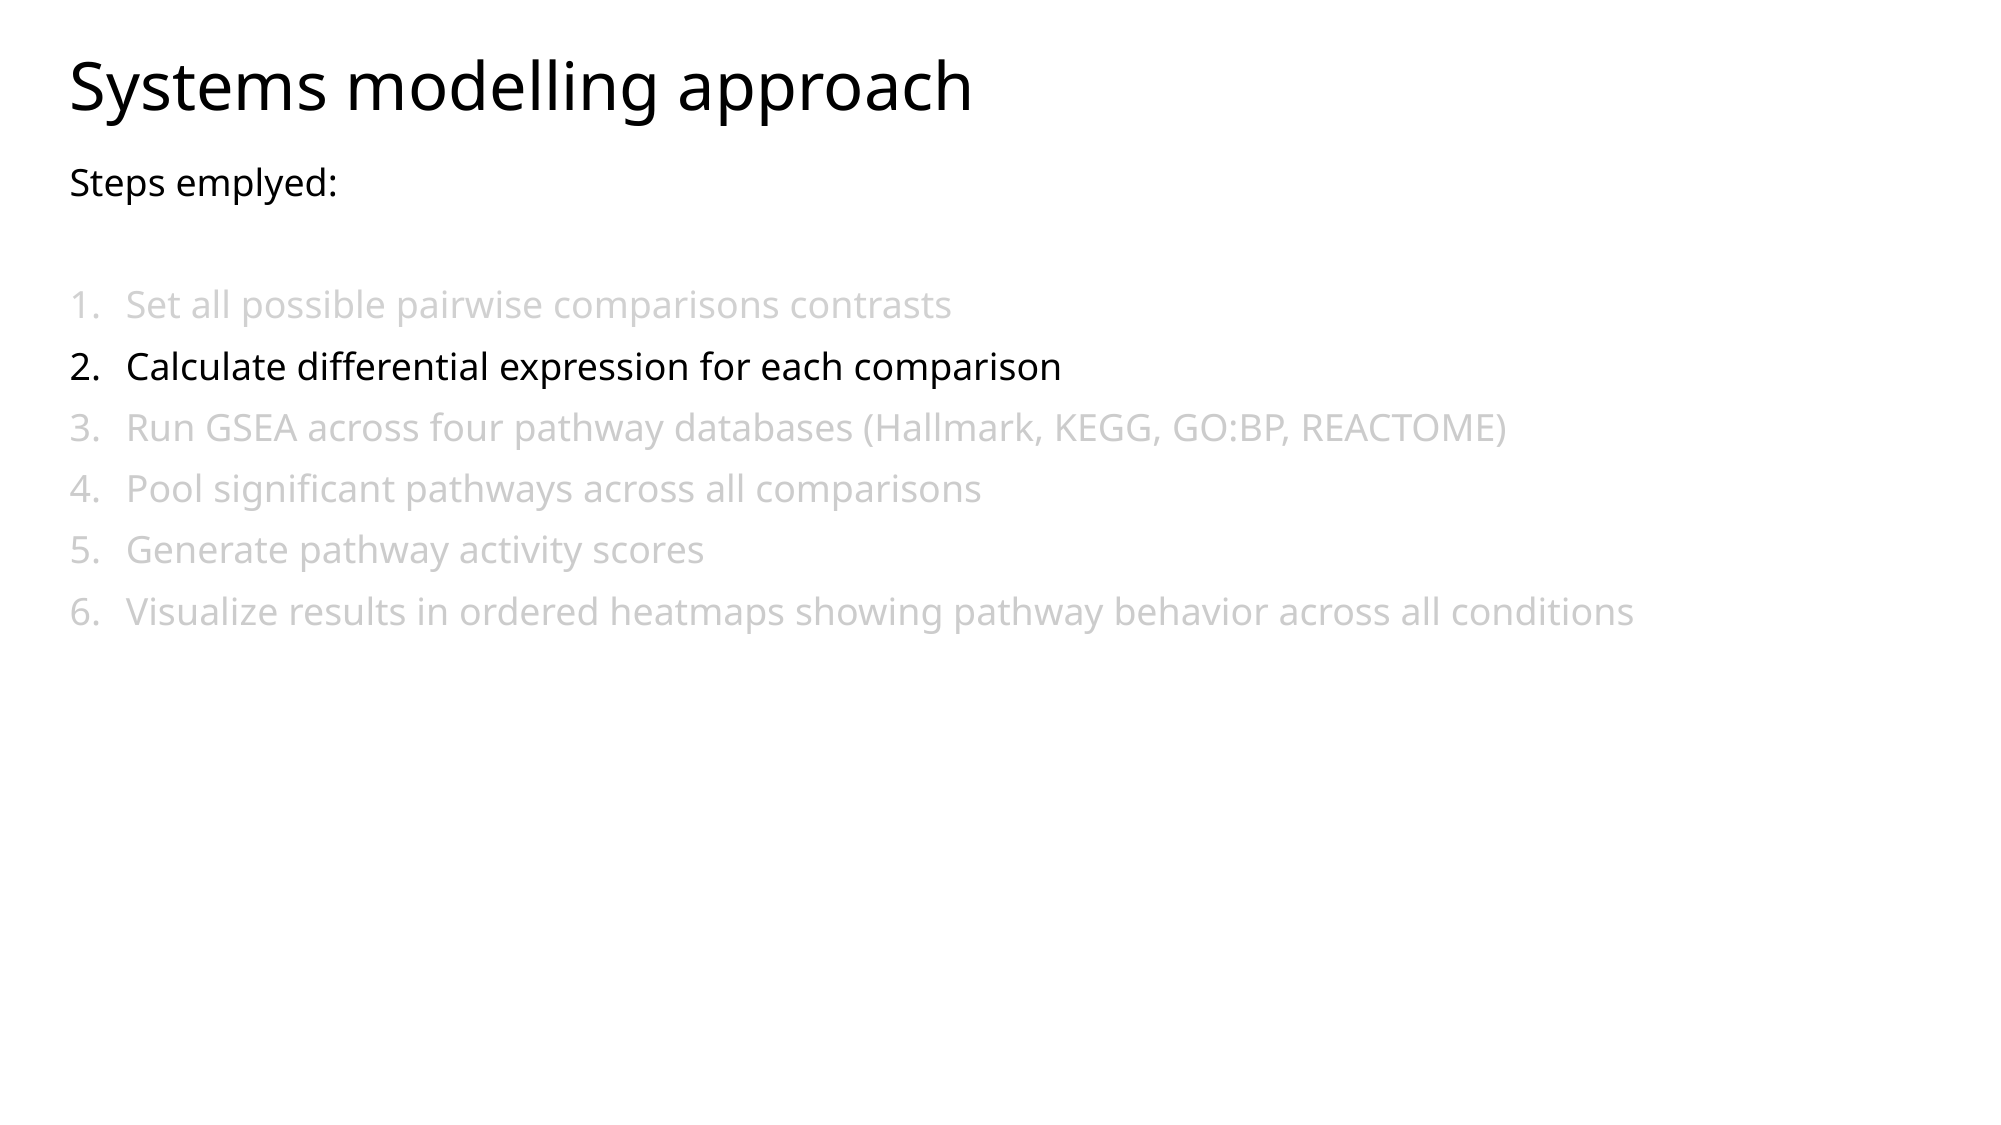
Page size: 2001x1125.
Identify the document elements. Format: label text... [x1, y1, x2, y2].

title Systems modelling approach [54, 40, 1780, 139]
list Steps emplyed: Set all possible pairwise comparisons contrasts Calculate differential expression for each comparison Run GSEA across four pathway databases (Hallmark, KEGG, GO:BP, REACTOME) Pool significant pathways across all comparisons Generate pathway activity scores Visualize results in ordered heatmaps showing pathway behavior across all conditions [54, 156, 1885, 1048]
